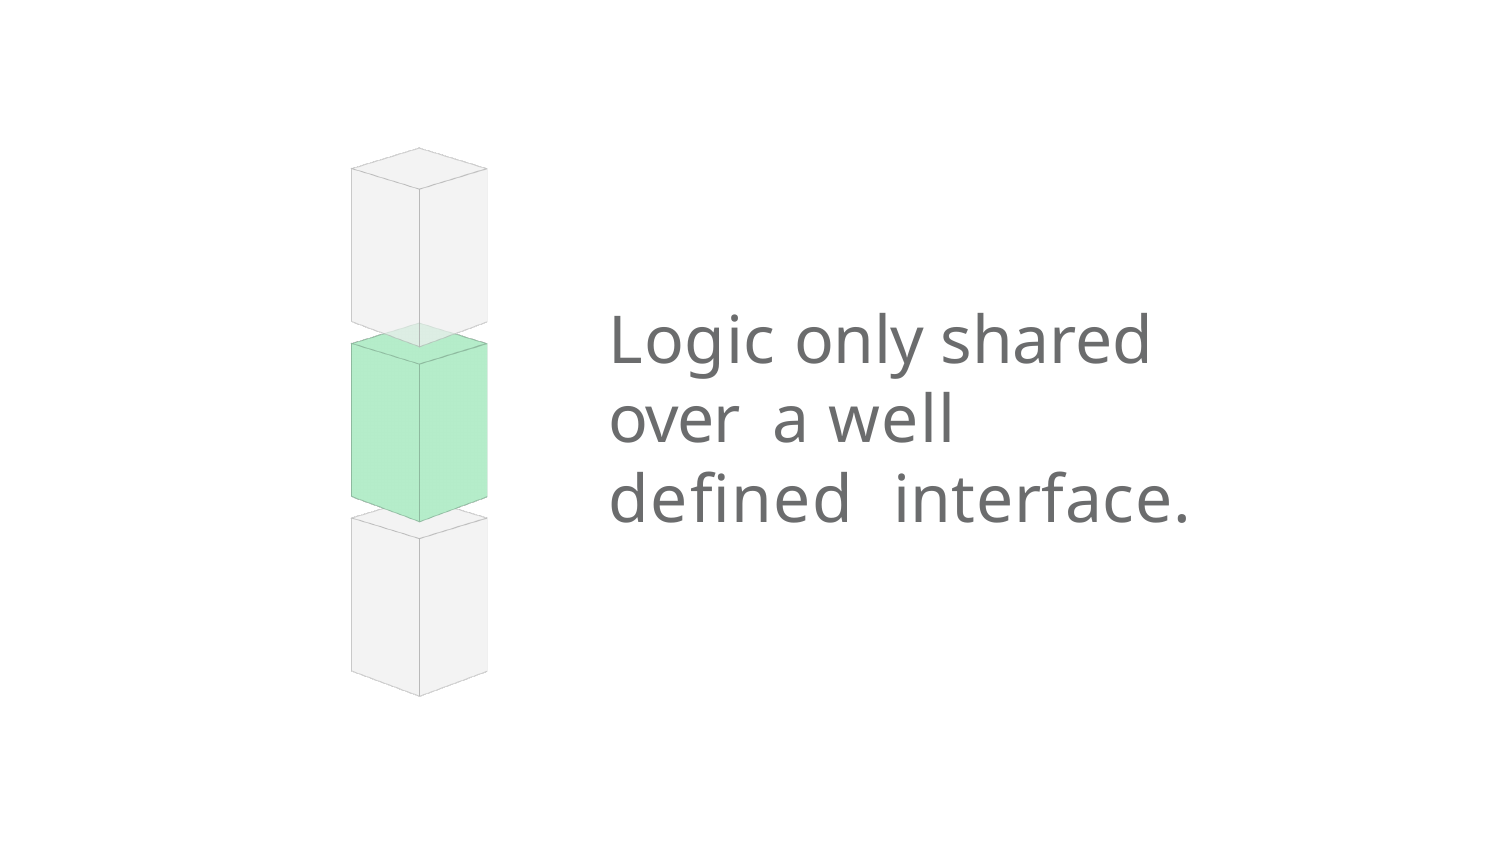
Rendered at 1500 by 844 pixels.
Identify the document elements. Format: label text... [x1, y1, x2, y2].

title Logic only shared over a well defined interface. [607, 297, 1205, 536]
text_box [350, 147, 488, 697]
